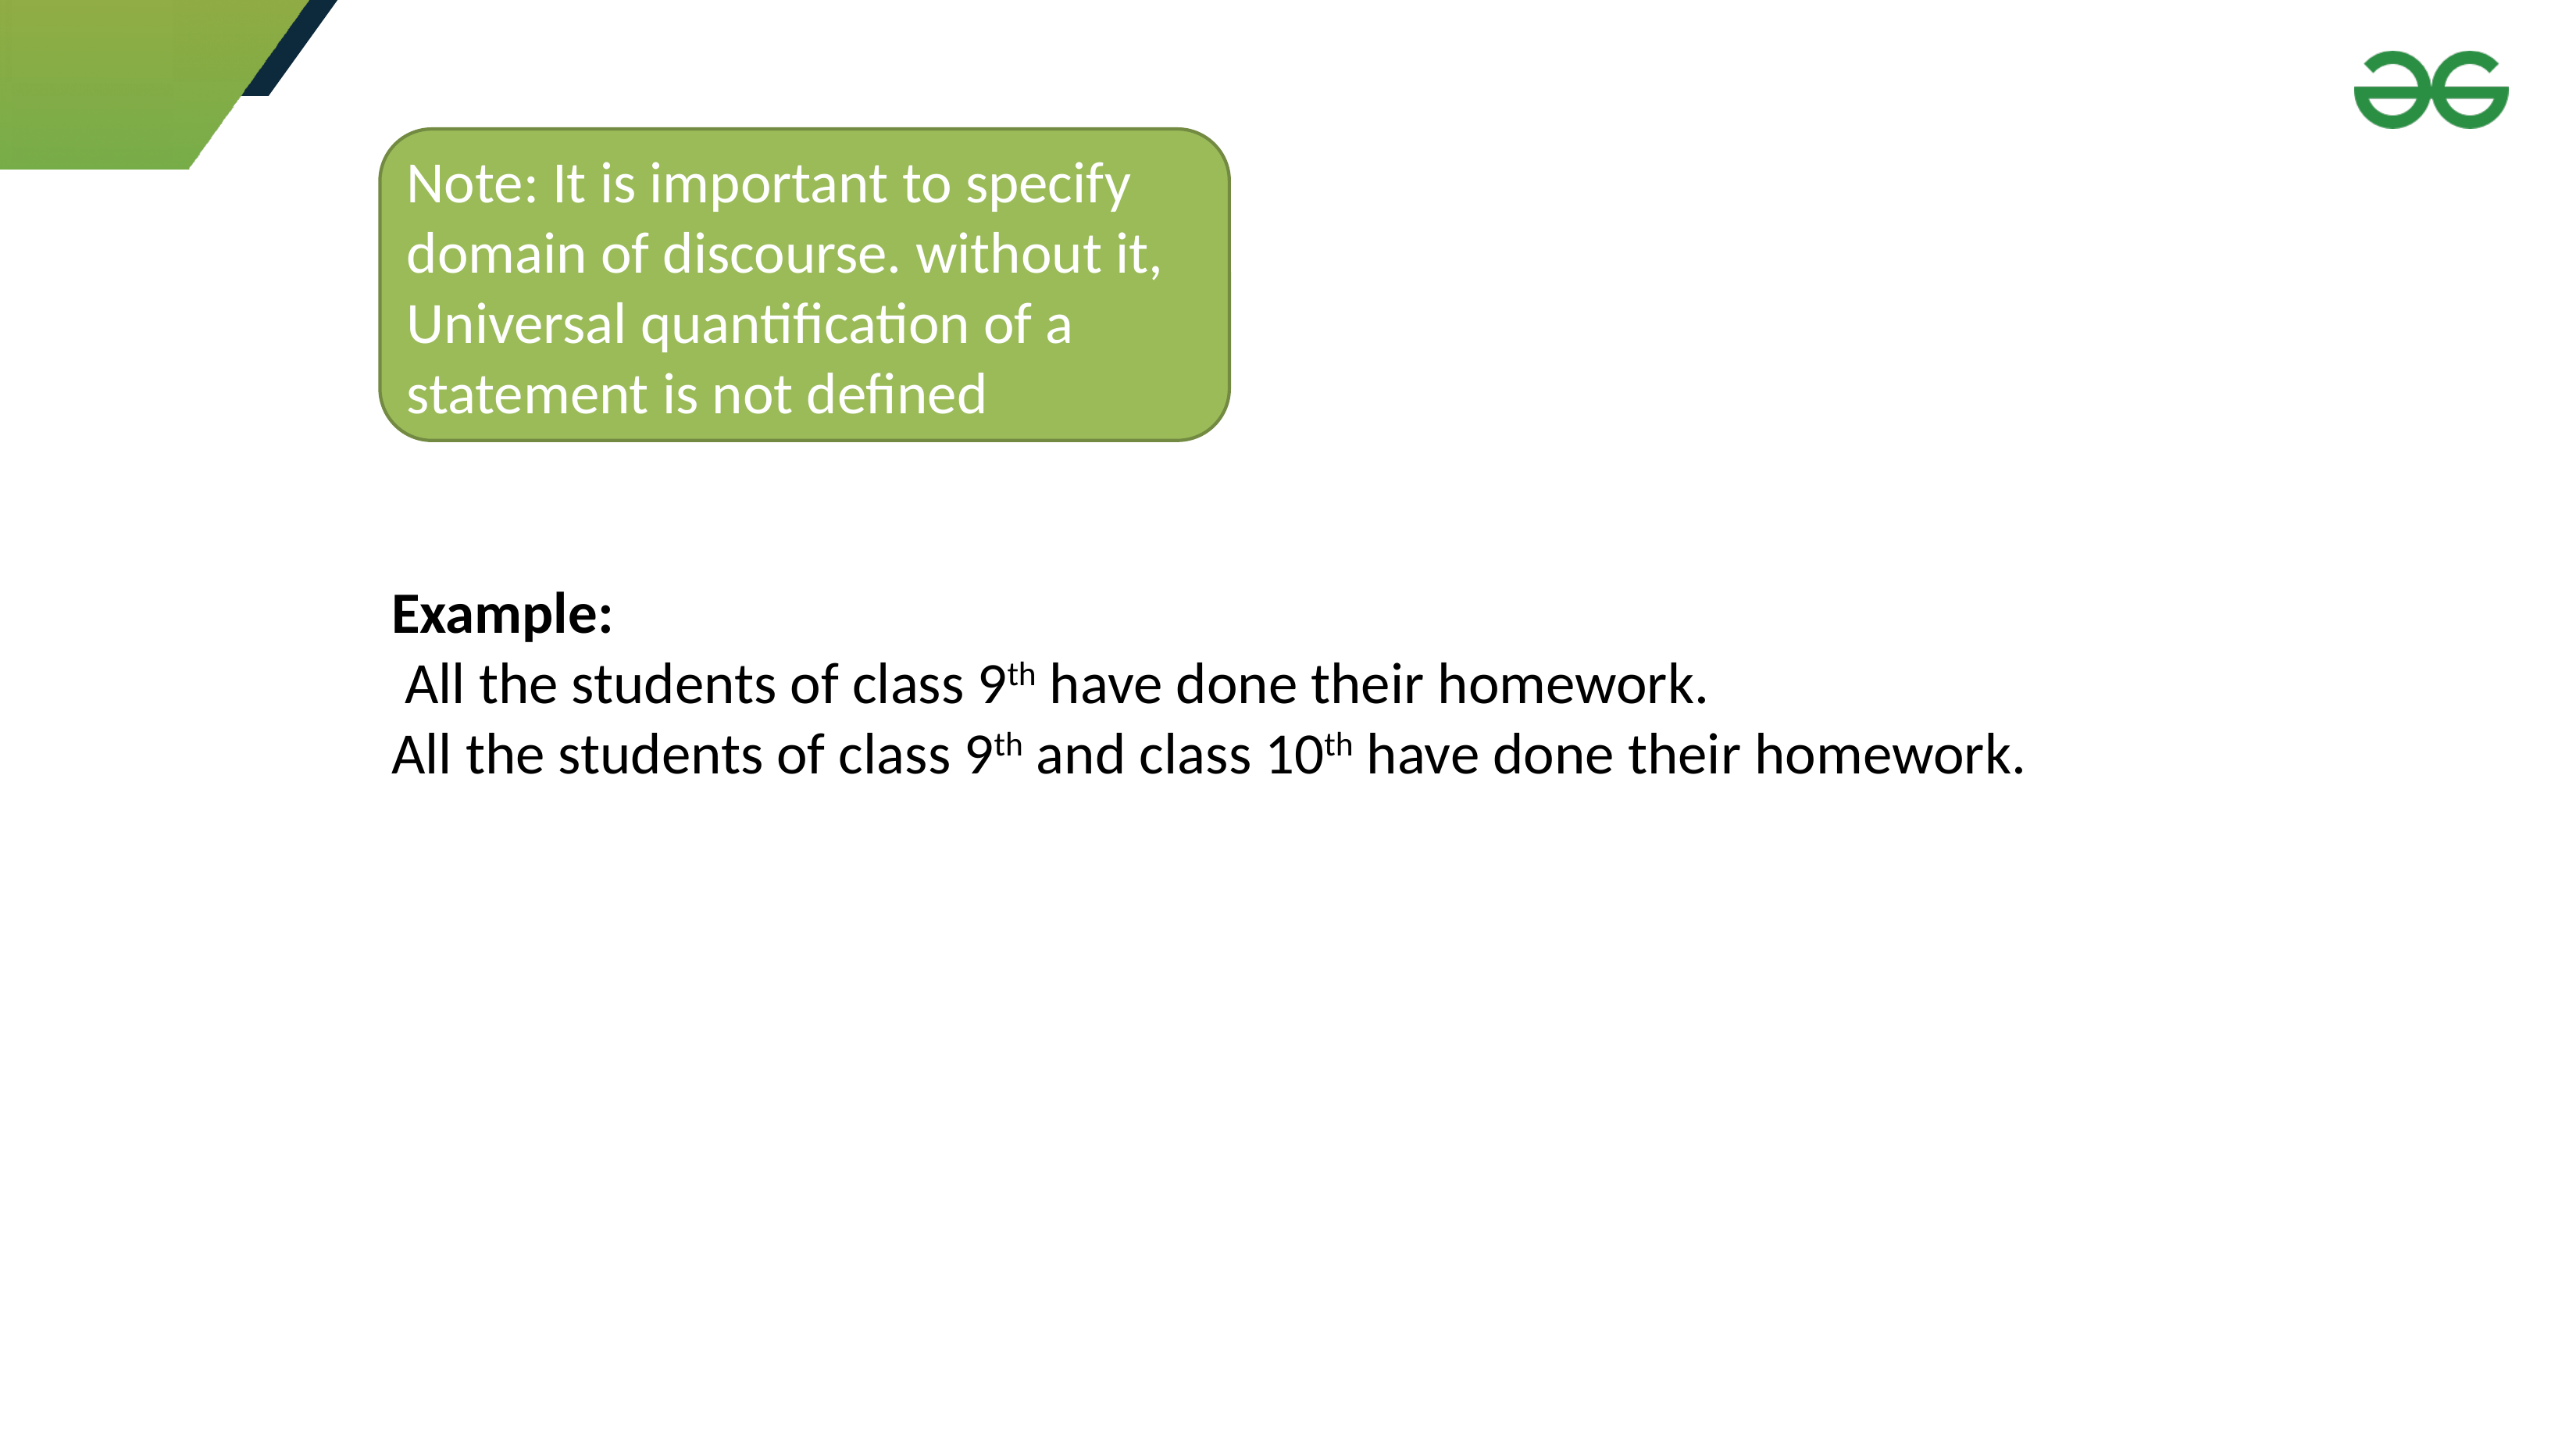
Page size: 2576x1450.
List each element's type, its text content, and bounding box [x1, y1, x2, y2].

text_box Note: It is important to specify domain of discourse. without it, Universal quantification of a statement is not defined [378, 127, 1232, 442]
text_box Example: All the students of class 9th have done their homework. All the students of class 9th and class 10th have done their homework. [380, 568, 2245, 791]
picture [2353, 50, 2509, 130]
picture [0, 0, 309, 170]
